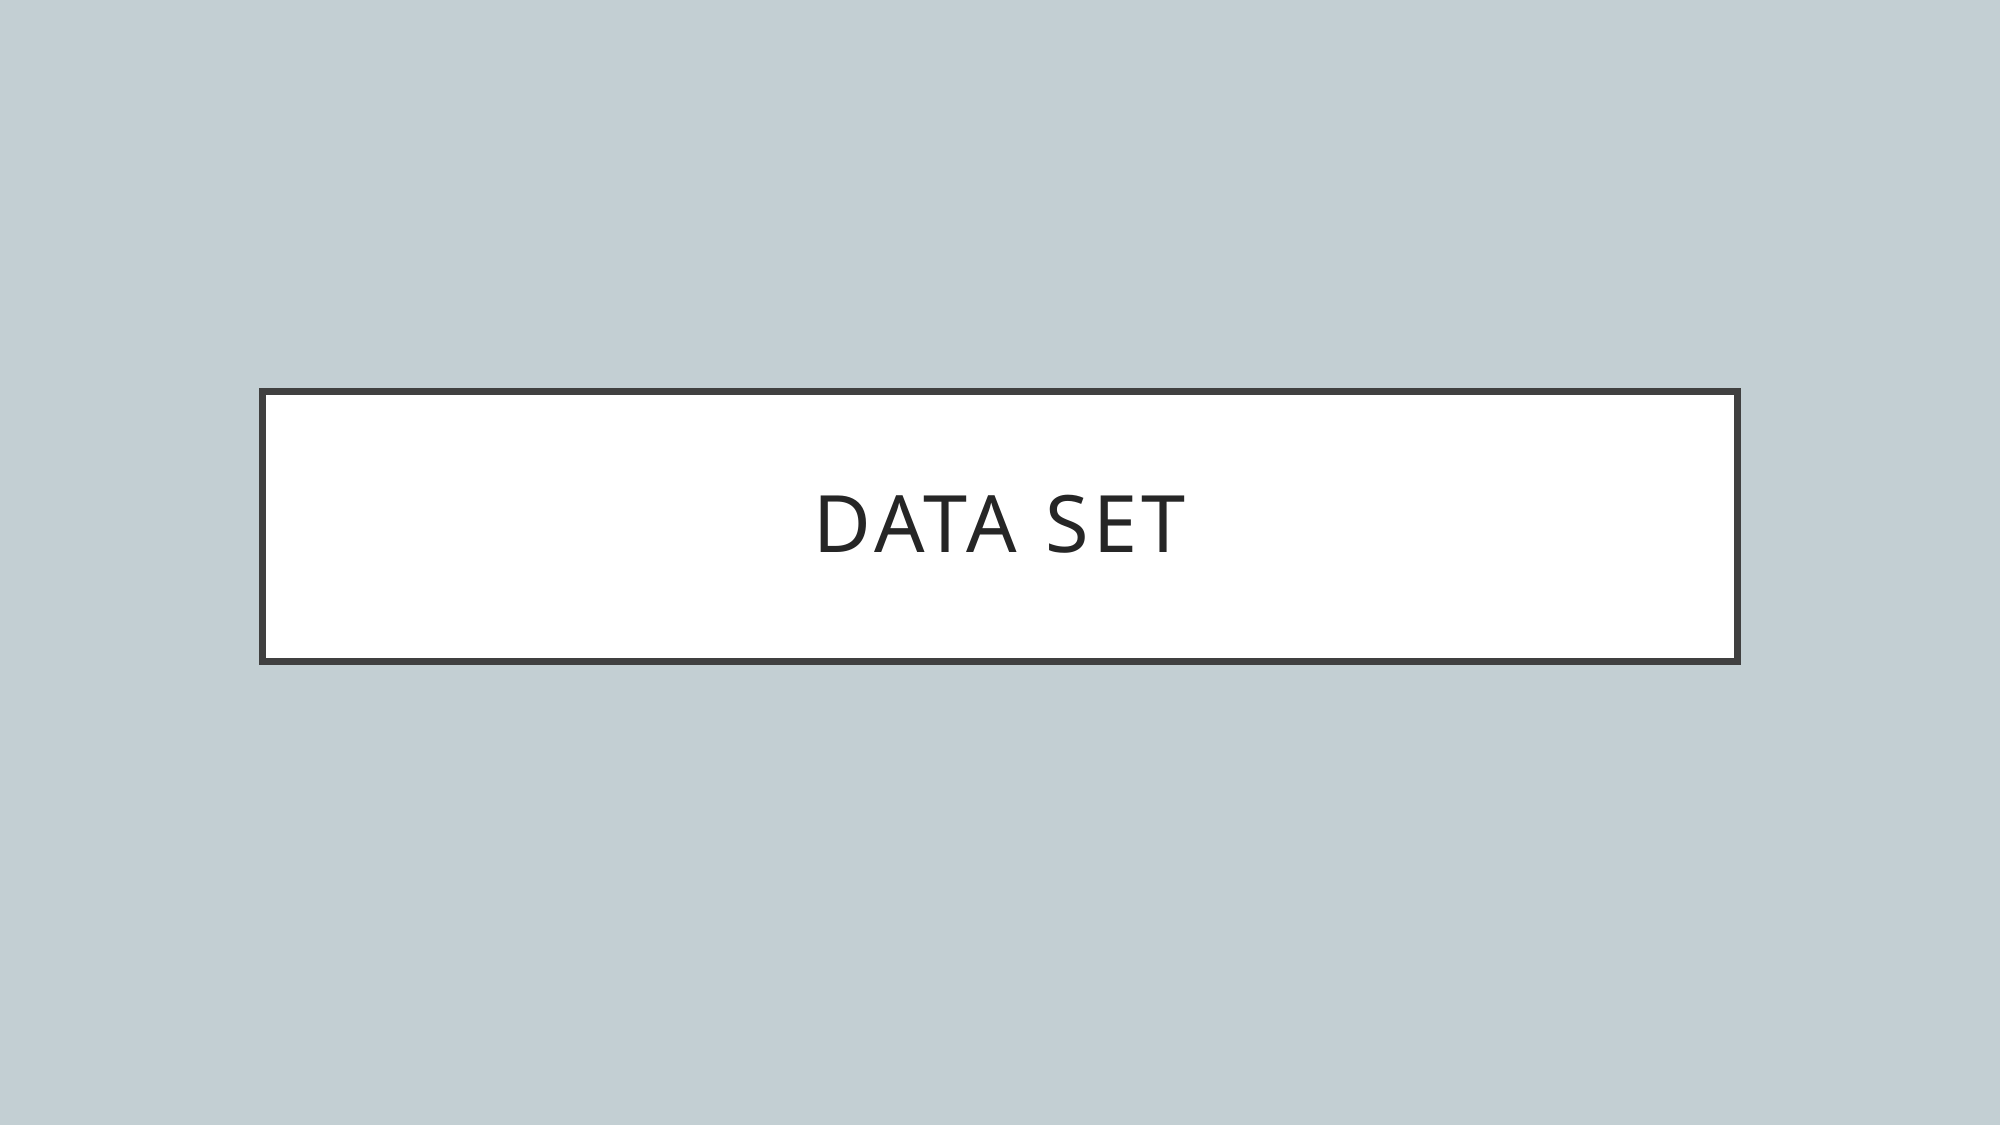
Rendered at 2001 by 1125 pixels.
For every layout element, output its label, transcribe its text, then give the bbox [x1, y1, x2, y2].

title Data set [259, 388, 1741, 665]
